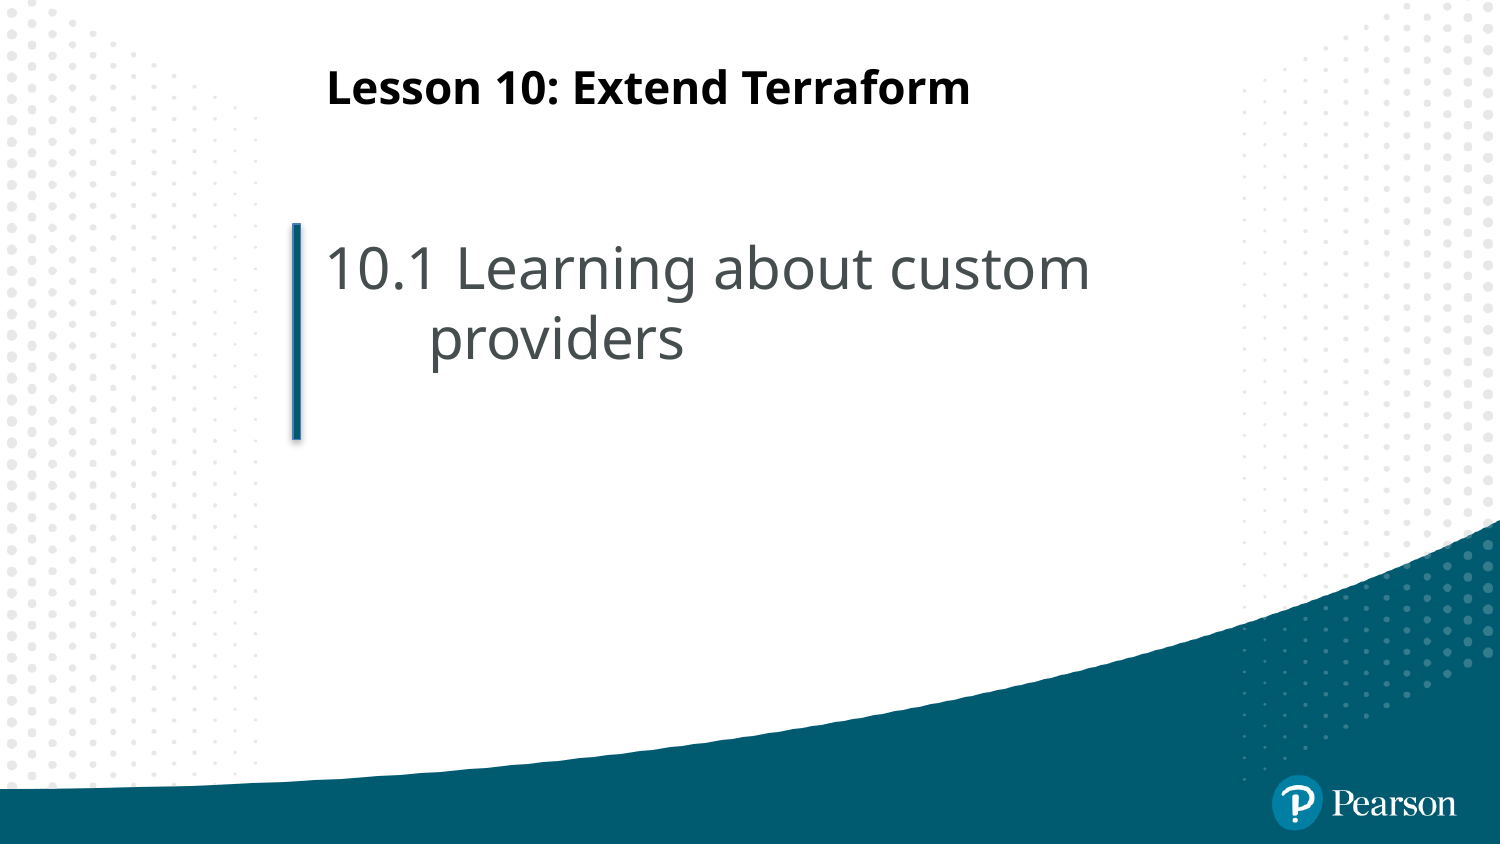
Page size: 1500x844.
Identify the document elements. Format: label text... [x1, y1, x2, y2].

picture [1354, 800, 1361, 815]
picture [1440, 798, 1444, 815]
title Lesson 10: Extend Terraform [310, 51, 1334, 155]
subtitle 10.1 Learning about custom providers [300, 224, 1324, 440]
picture [1484, 541, 1492, 549]
picture [1444, 649, 1451, 656]
picture [1419, 800, 1424, 814]
picture [1484, 627, 1492, 635]
picture [1444, 584, 1451, 591]
picture [1464, 552, 1472, 559]
picture [1444, 563, 1451, 570]
picture [1347, 791, 1353, 804]
picture [1283, 786, 1314, 815]
picture [1484, 562, 1492, 570]
picture [1464, 660, 1471, 667]
picture [1464, 638, 1471, 646]
picture [1444, 606, 1451, 613]
picture [1432, 799, 1436, 813]
picture [1336, 791, 1340, 815]
picture [1464, 595, 1471, 603]
picture [1484, 584, 1492, 592]
picture [1465, 573, 1471, 581]
picture [1464, 616, 1471, 624]
picture [1484, 605, 1492, 613]
picture [0, 0, 1500, 788]
picture [1444, 628, 1451, 634]
picture [1444, 670, 1451, 677]
picture [1405, 799, 1416, 812]
picture [1381, 798, 1385, 815]
picture [1447, 798, 1454, 815]
picture [1484, 648, 1492, 657]
